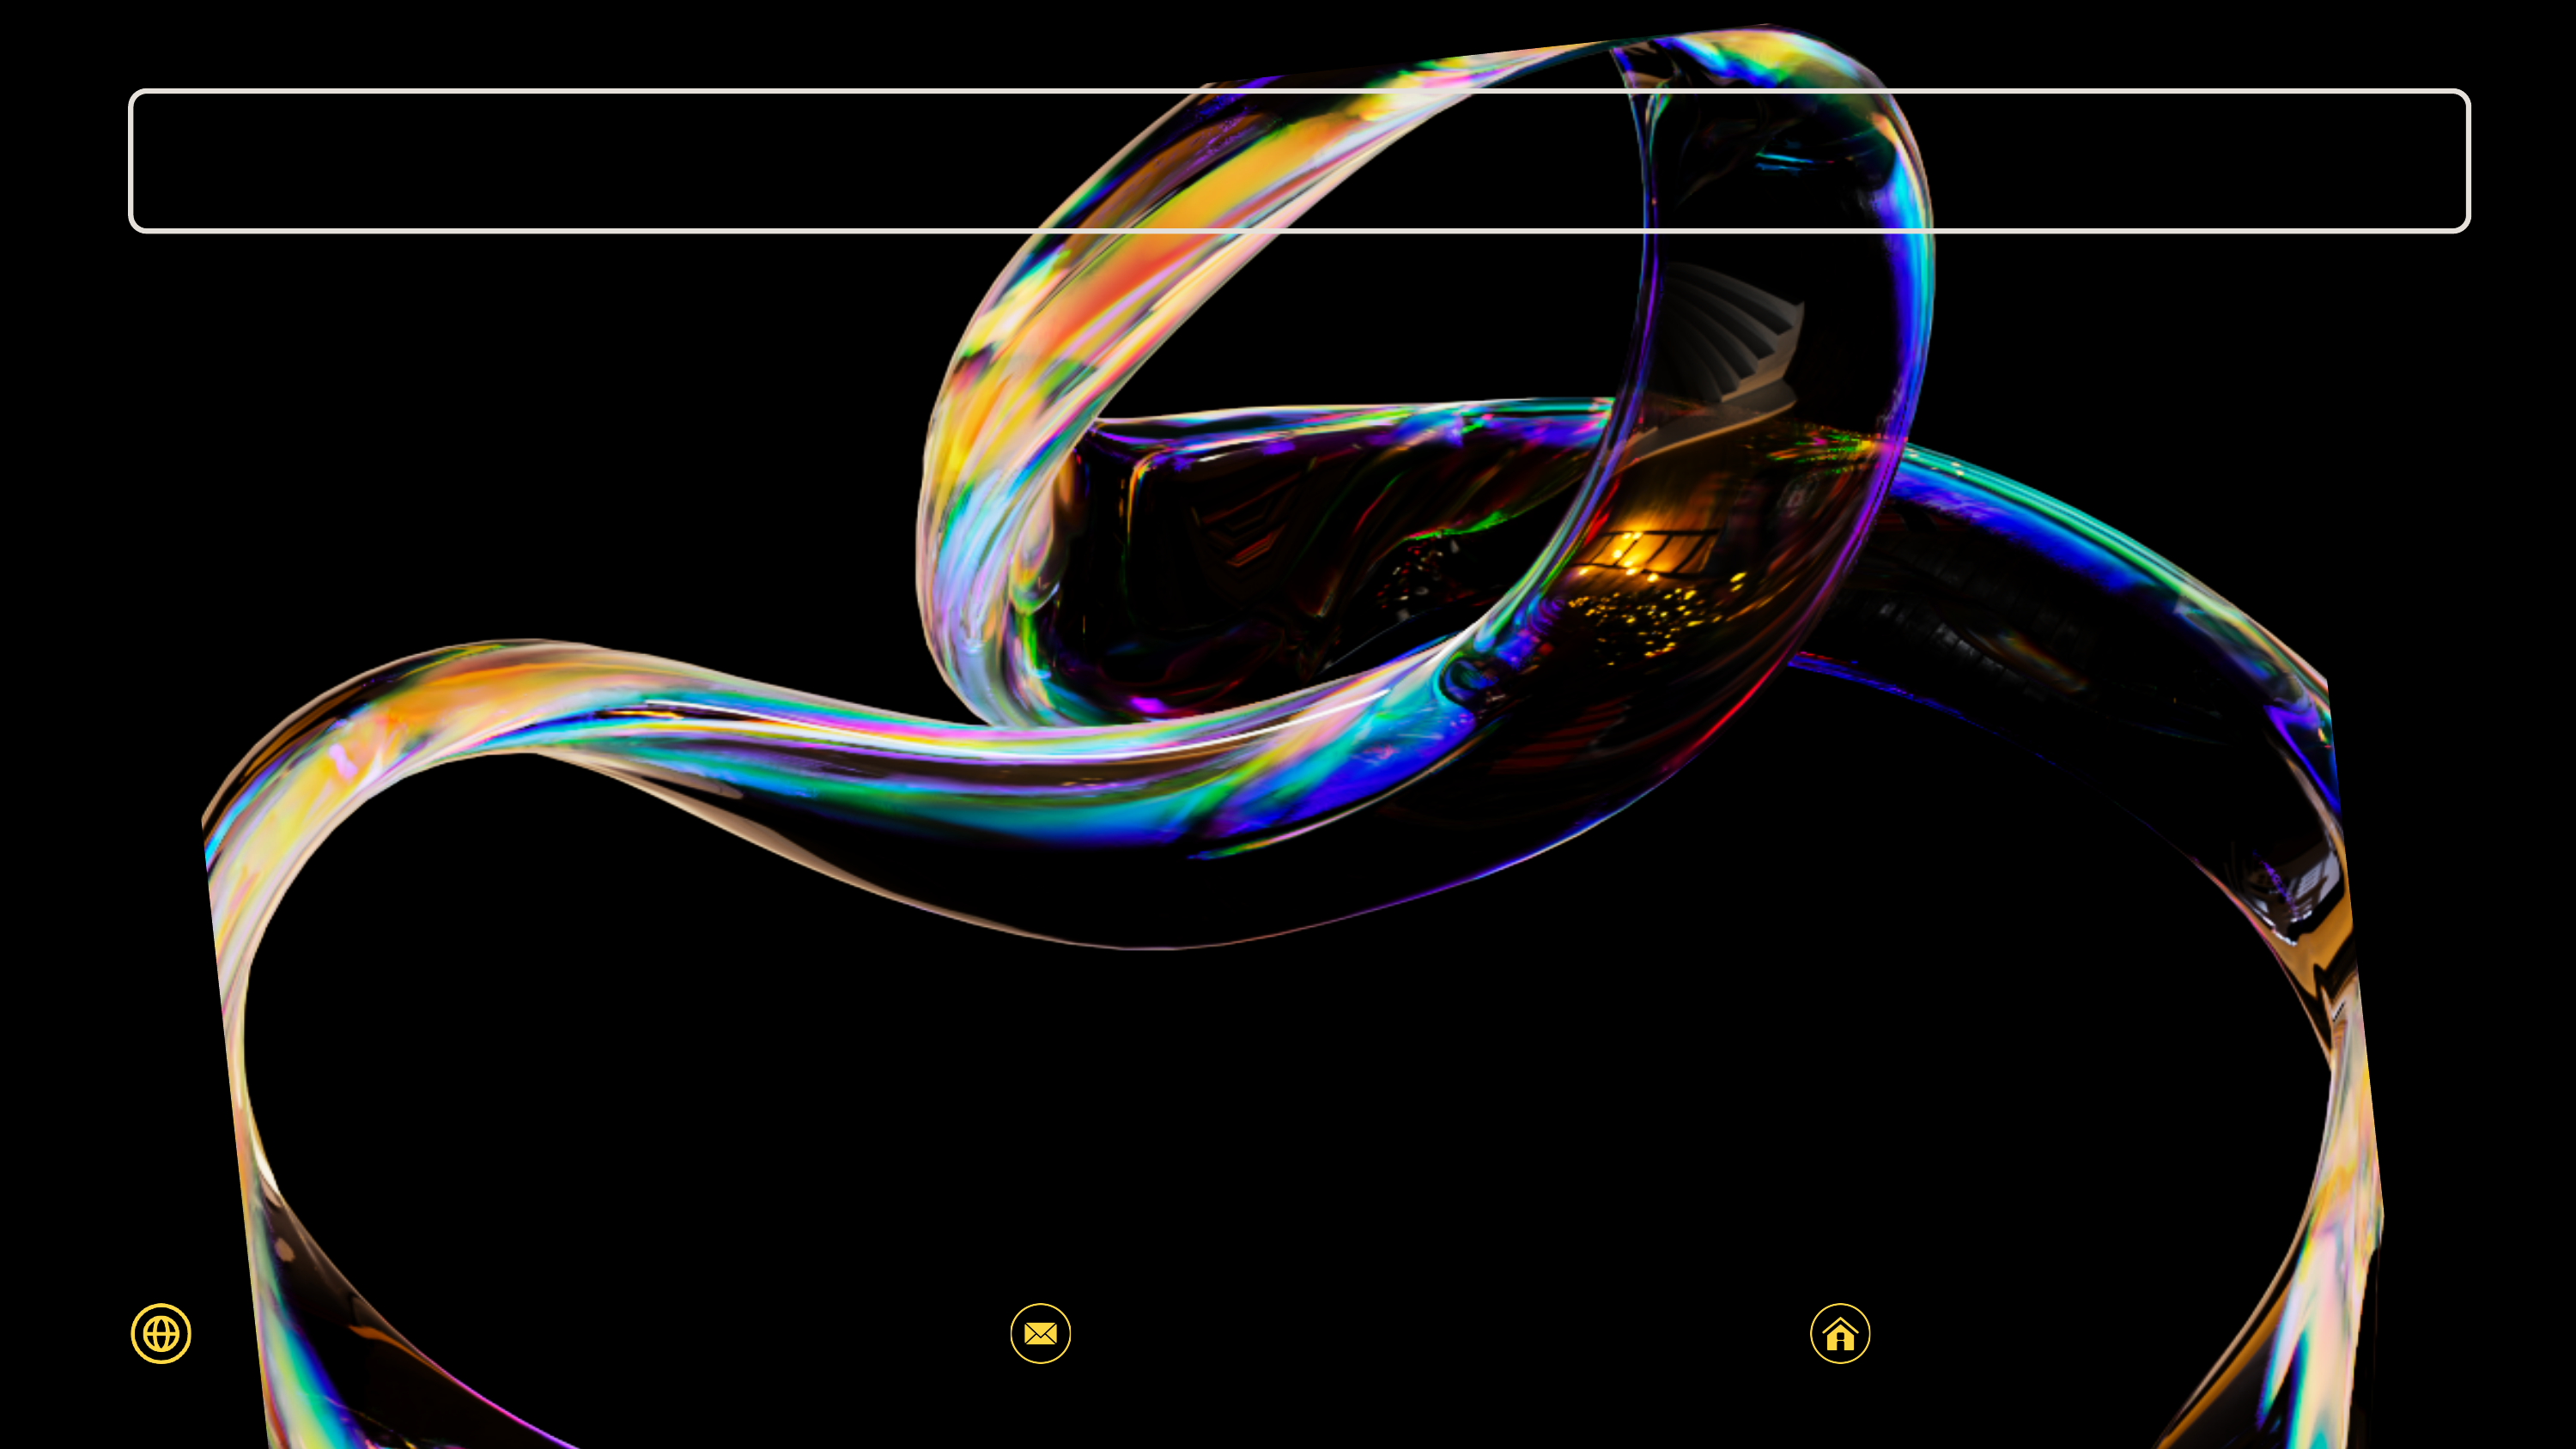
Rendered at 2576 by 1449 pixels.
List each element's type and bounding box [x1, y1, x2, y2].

text_box [131, 70, 2470, 232]
text_box [131, 1303, 191, 1365]
text_box [1810, 1303, 1871, 1365]
text_box [139, 241, 2409, 1449]
text_box [1010, 1303, 1072, 1365]
text_box [1336, 0, 2263, 70]
